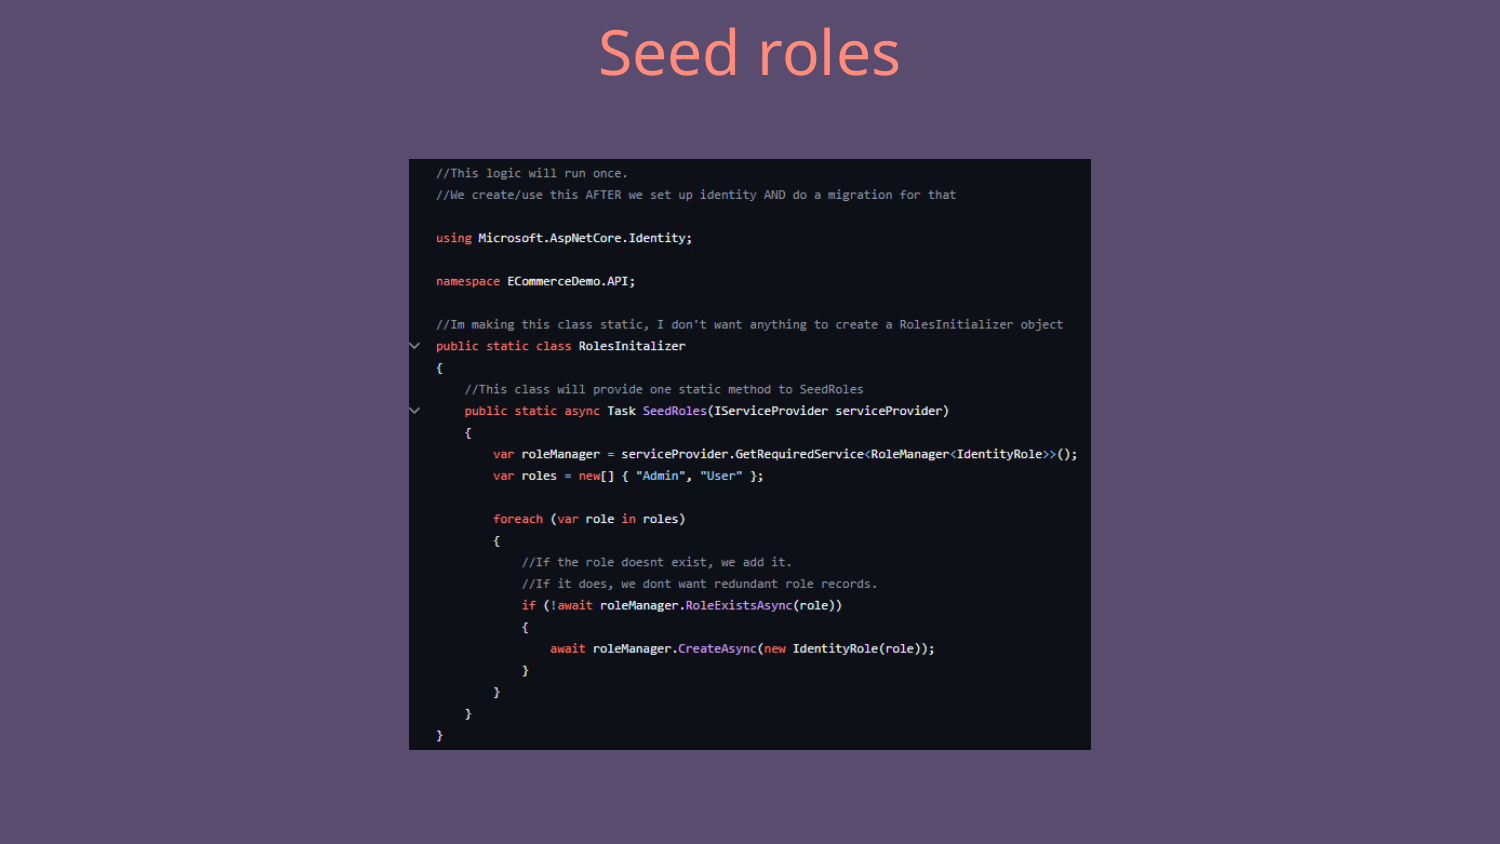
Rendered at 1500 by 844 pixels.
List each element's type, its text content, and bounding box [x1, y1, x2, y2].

picture [409, 159, 1091, 750]
title Seed roles [115, 0, 1385, 93]
